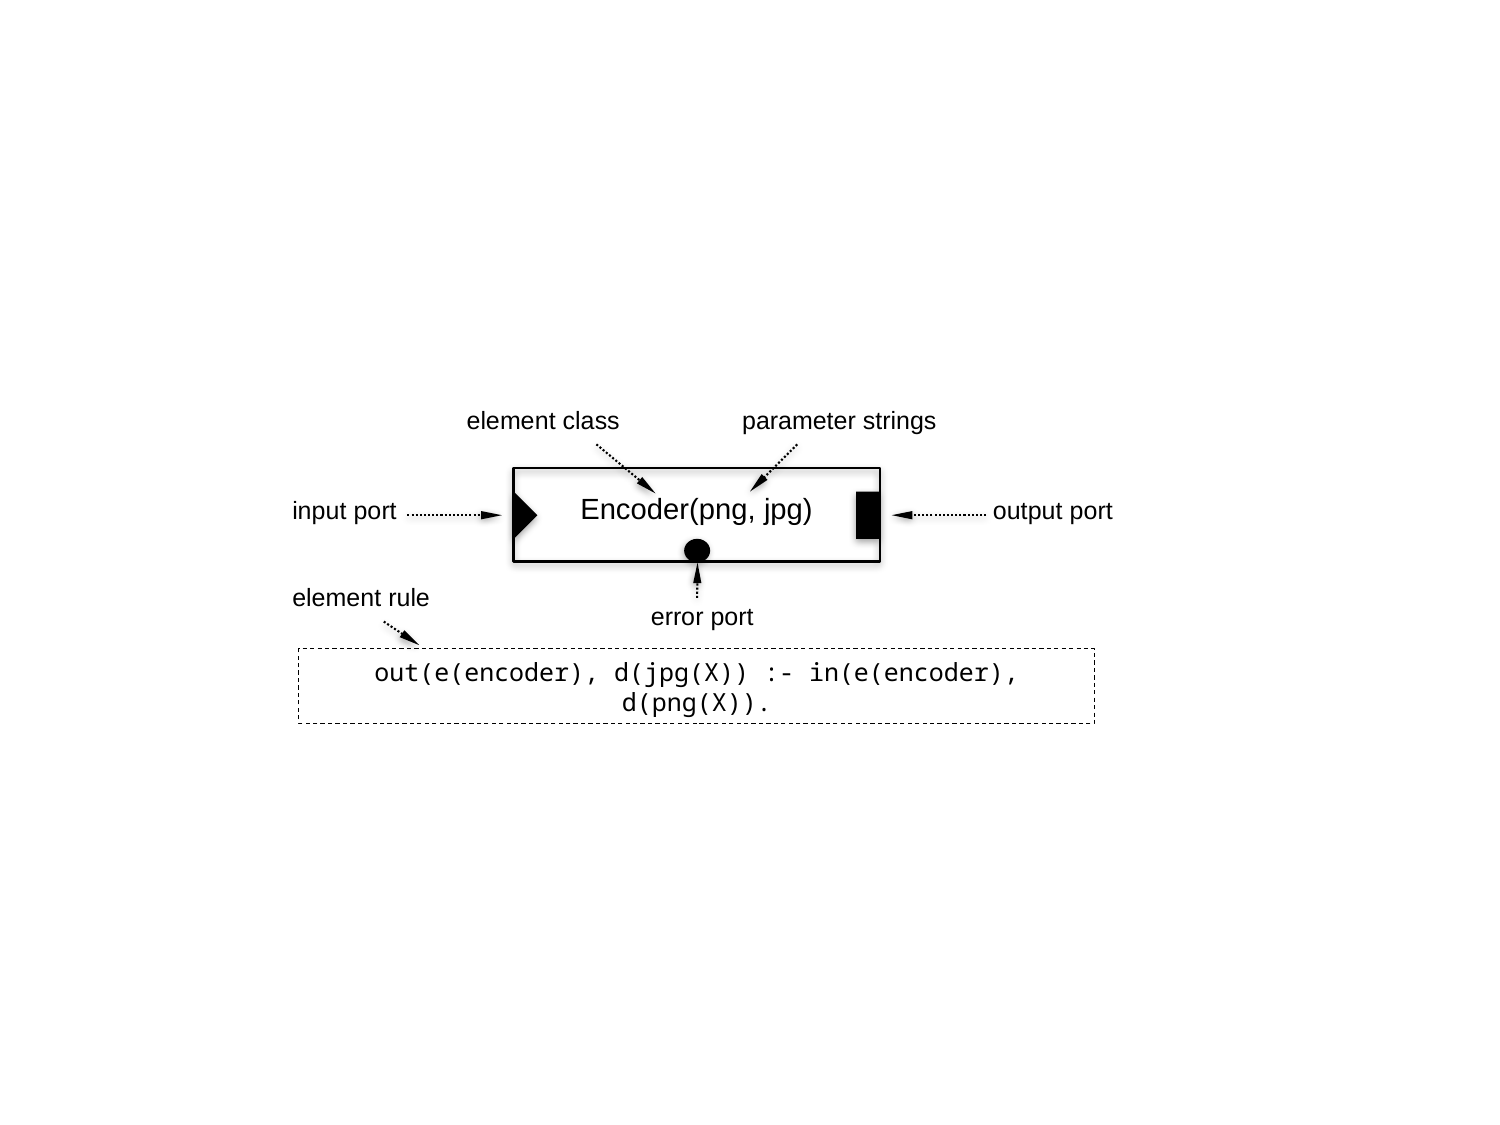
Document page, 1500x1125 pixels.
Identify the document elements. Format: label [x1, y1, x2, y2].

text_box [277, 396, 1129, 695]
